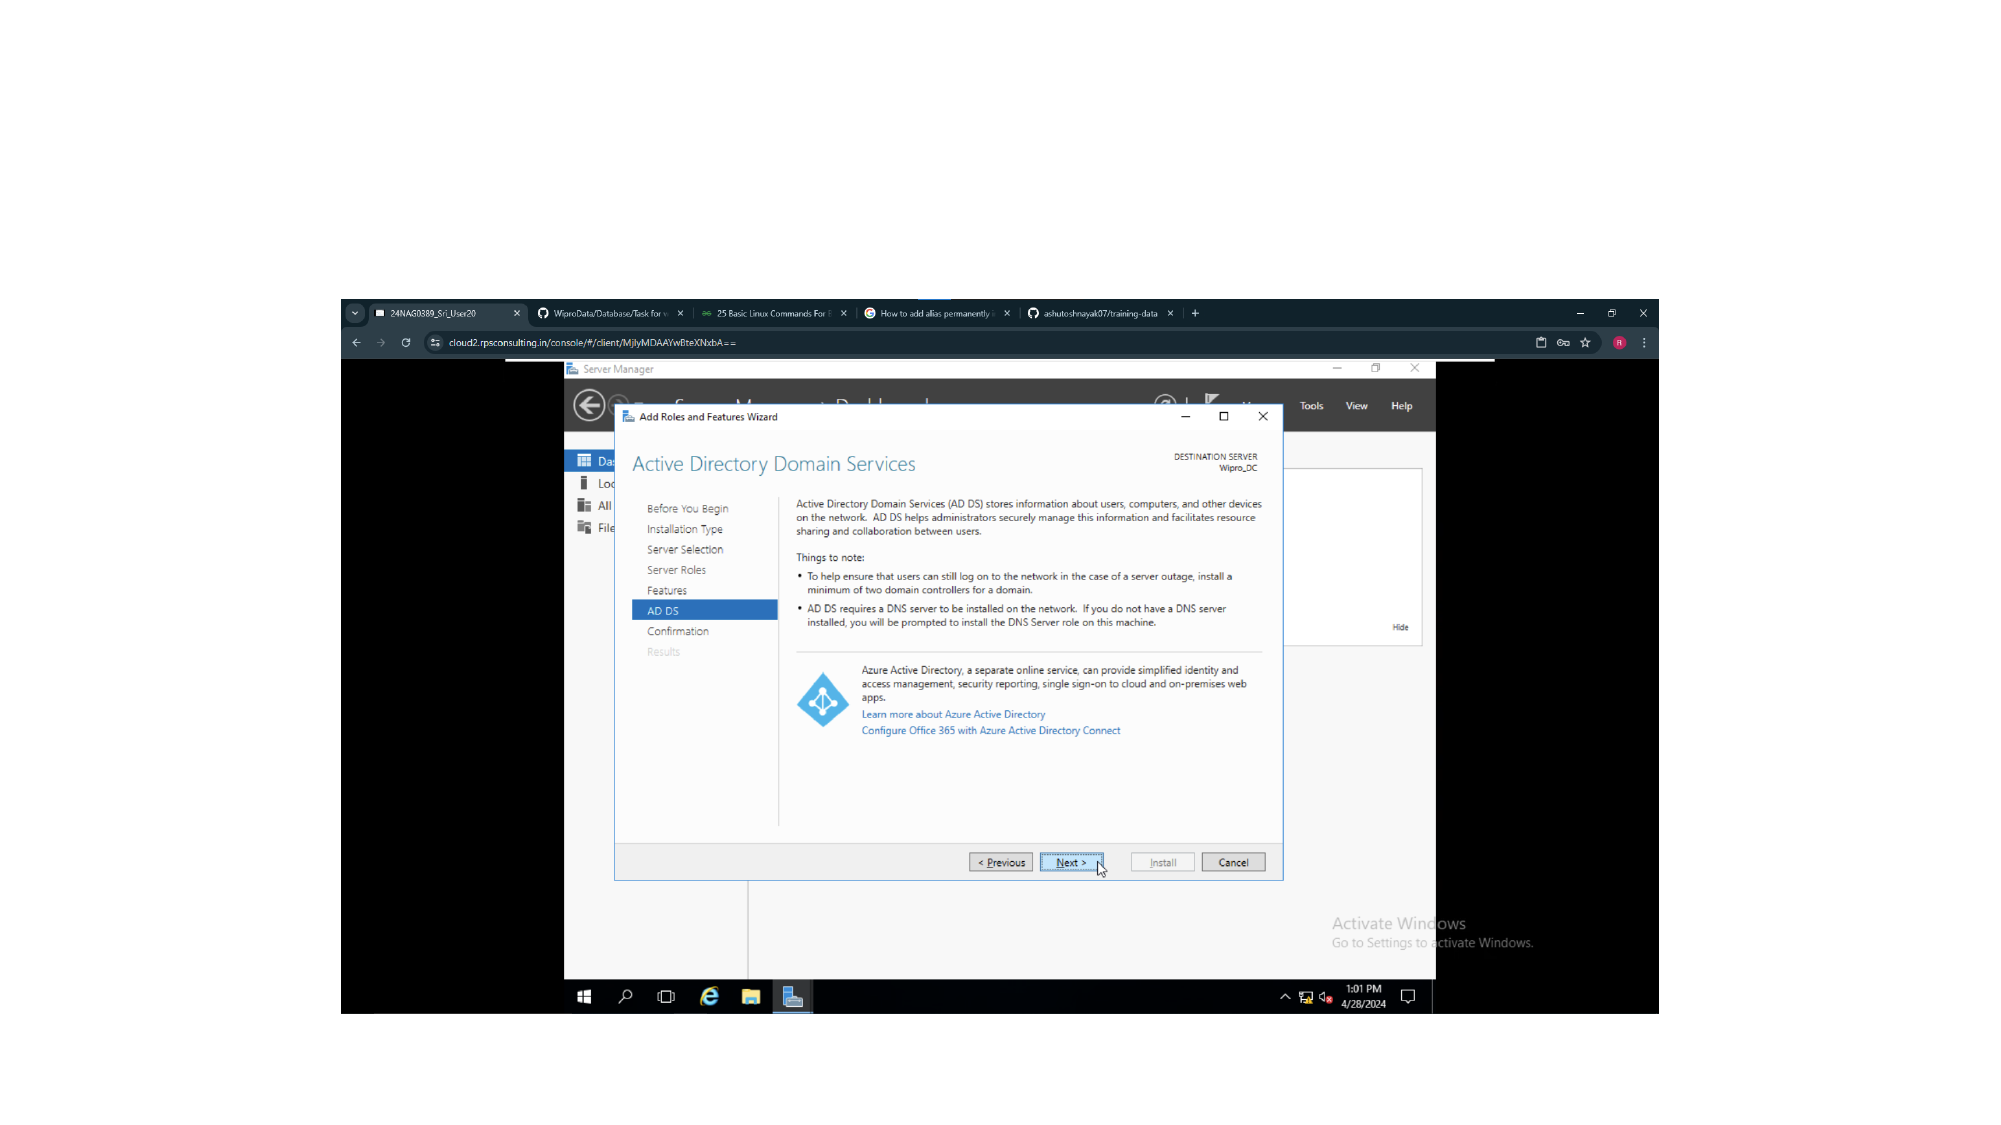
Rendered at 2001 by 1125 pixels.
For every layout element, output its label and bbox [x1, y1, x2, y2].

list [341, 299, 1659, 1014]
